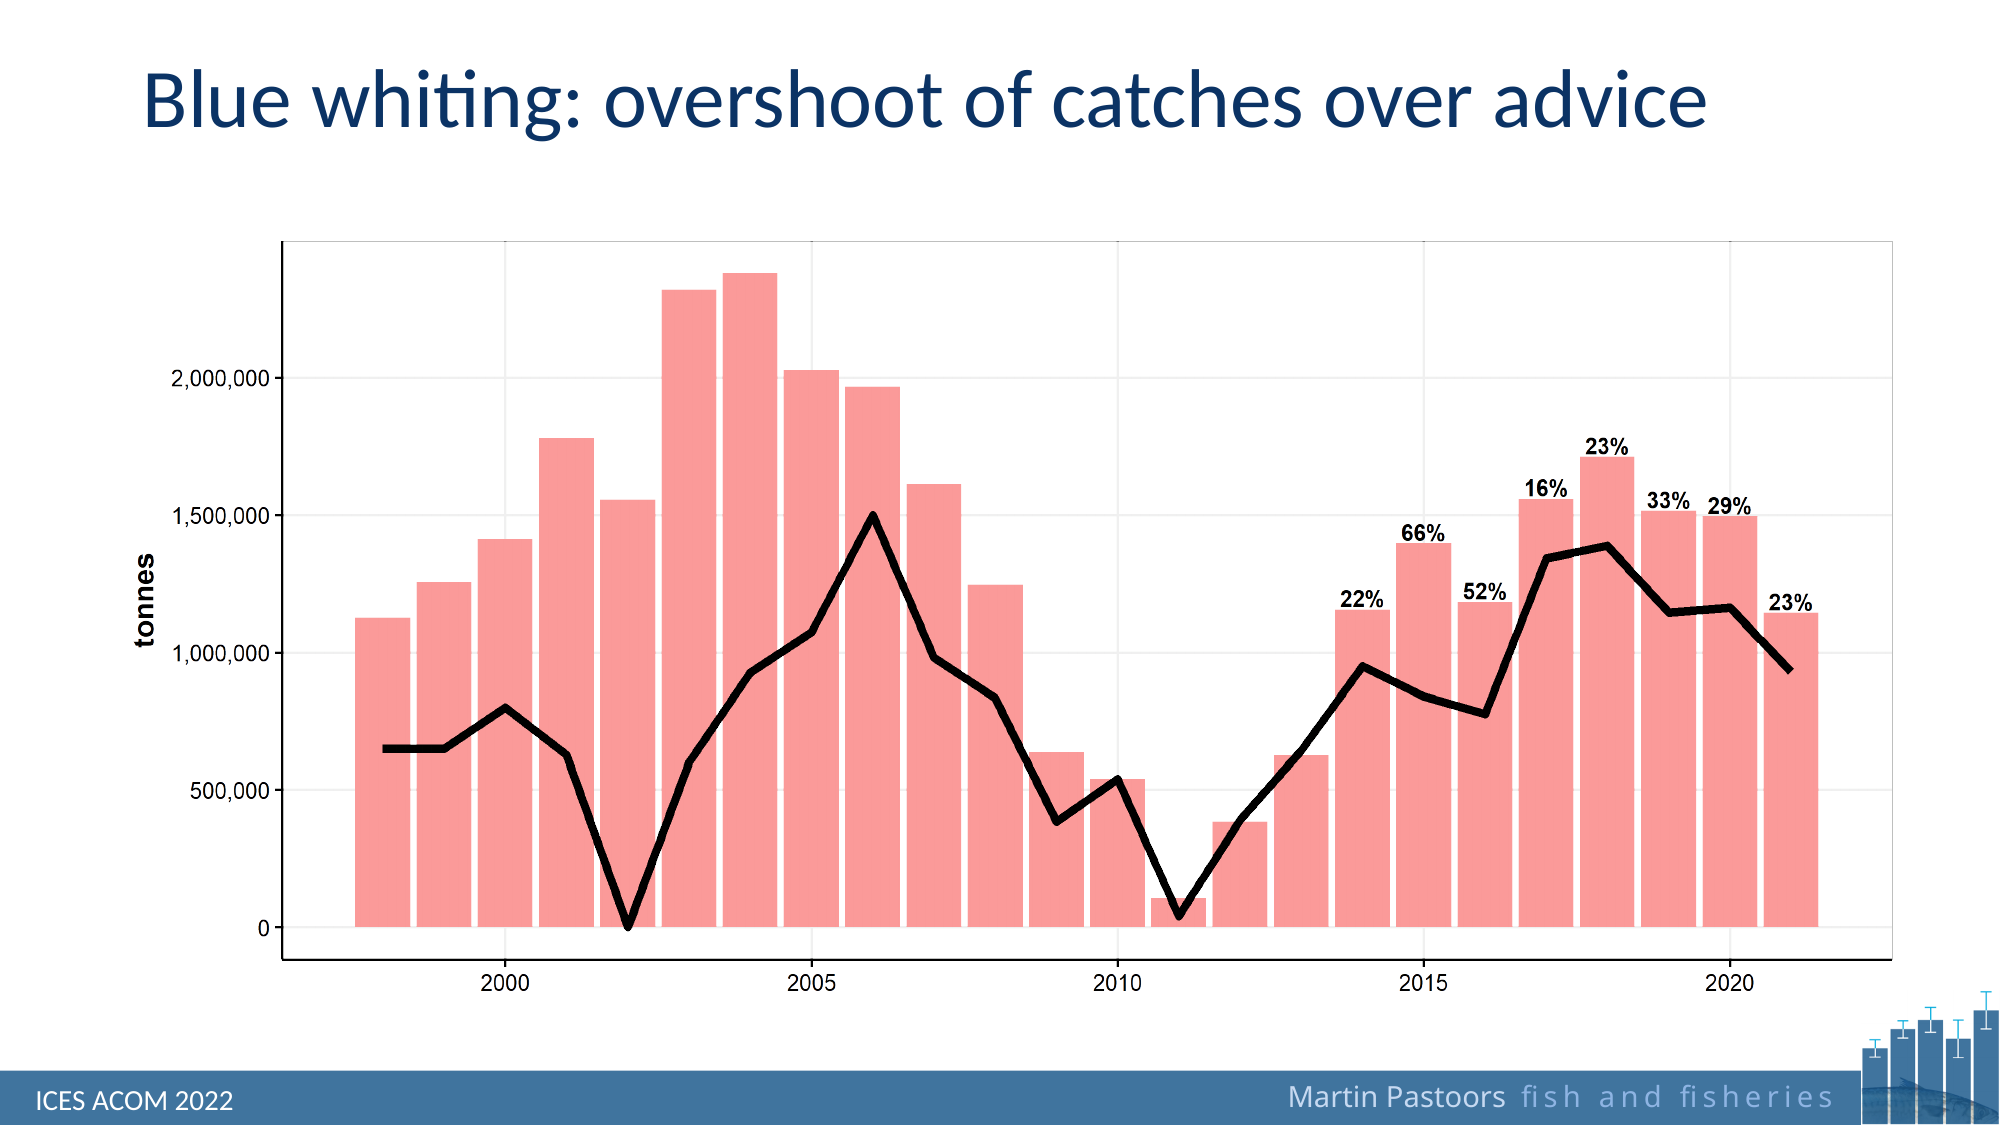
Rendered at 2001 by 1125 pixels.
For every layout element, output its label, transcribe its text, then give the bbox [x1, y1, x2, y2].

footer ICES ACOM 2022 [20, 1070, 1277, 1125]
title Blue whiting: overshoot of catches over advice [127, 0, 1903, 188]
picture [1861, 990, 2000, 1125]
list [127, 211, 1904, 1042]
